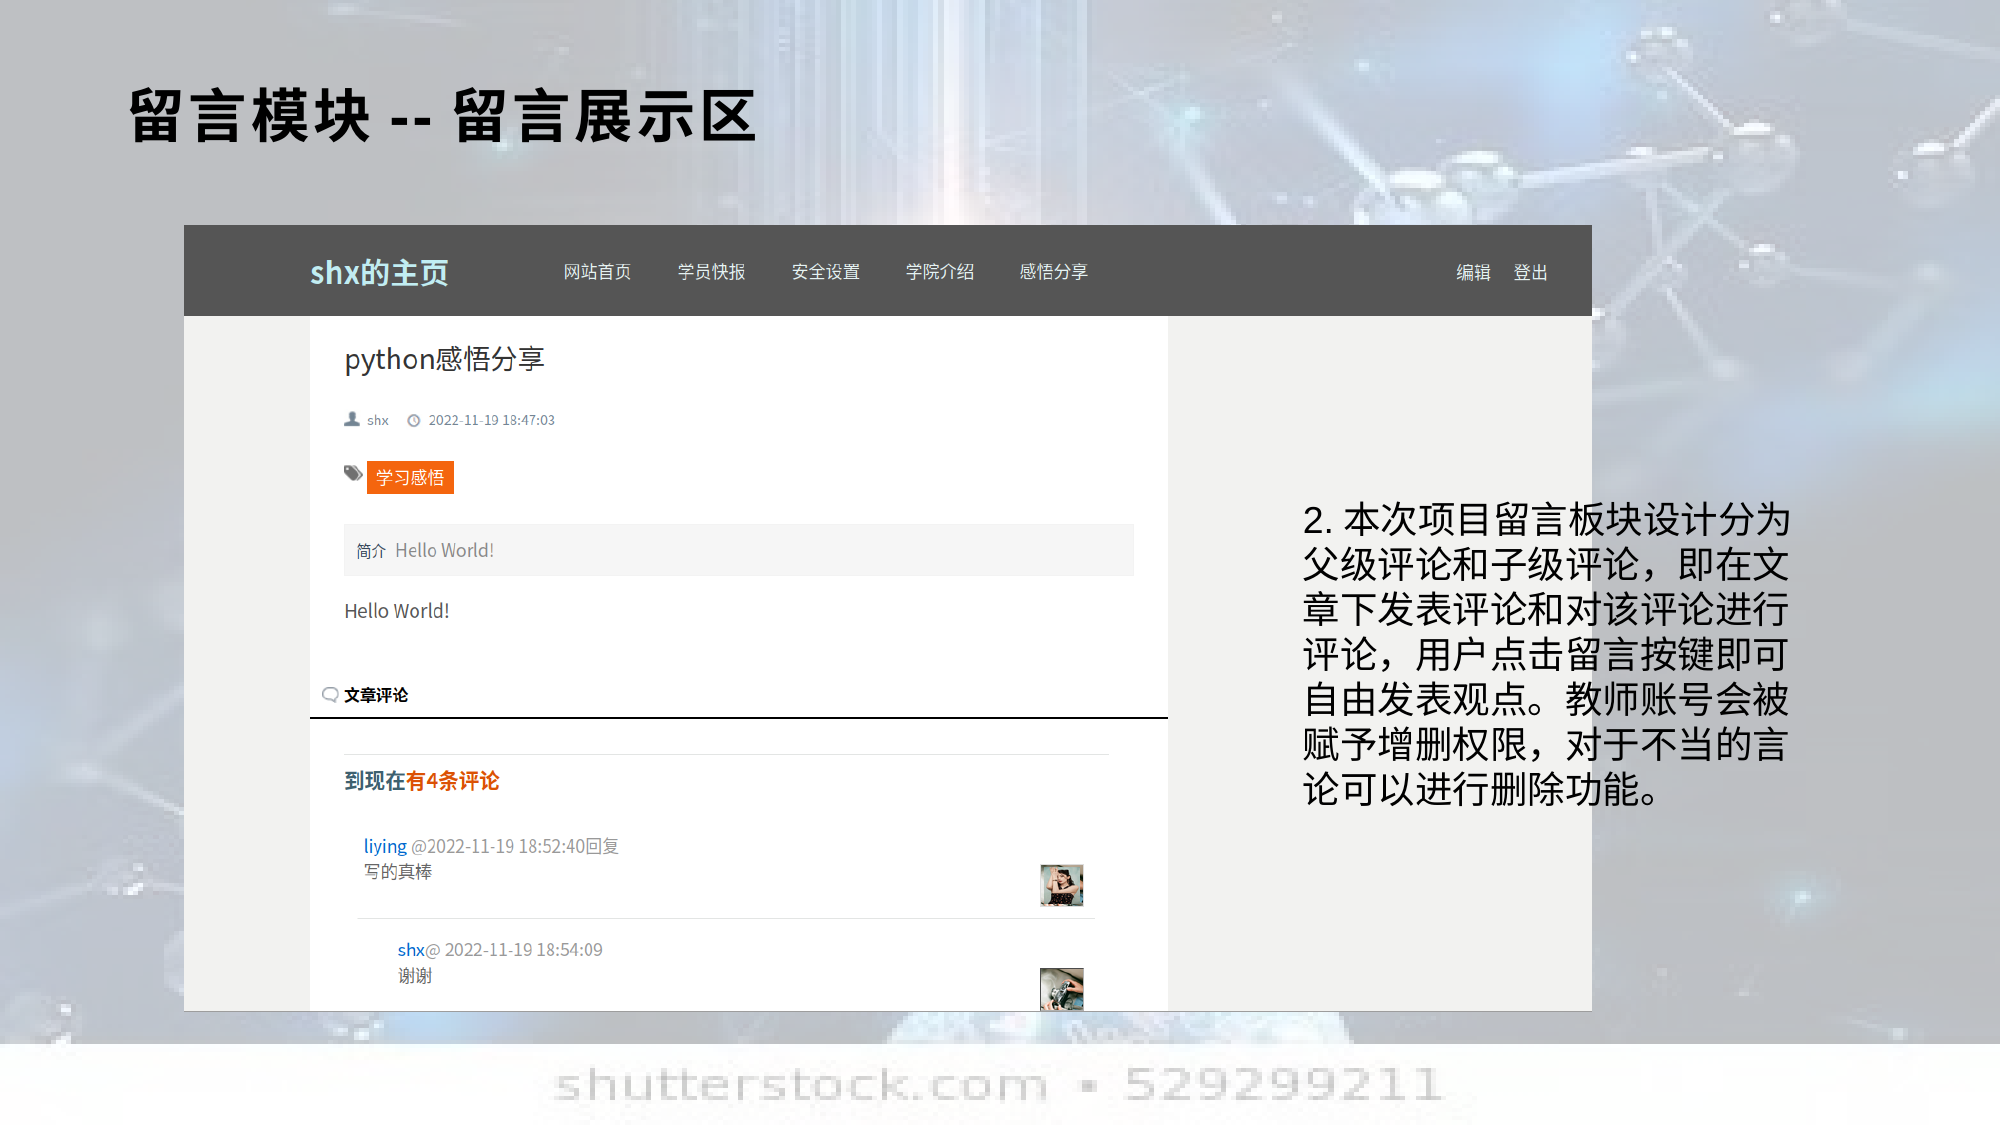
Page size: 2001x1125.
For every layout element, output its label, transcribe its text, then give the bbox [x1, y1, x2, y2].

picture [184, 225, 1592, 1012]
title 留言模块--留言展示区 [109, 72, 1891, 146]
text_box 2.本次项目留言板块设计分为父级评论和子级评论，即在文章下发表评论和对该评论进行评论，用户点击留言按键即可自由发表观点。教师账号会被赋予增删权限，对于不当的言论可以进行删除功能。 [1592, 488, 1837, 787]
